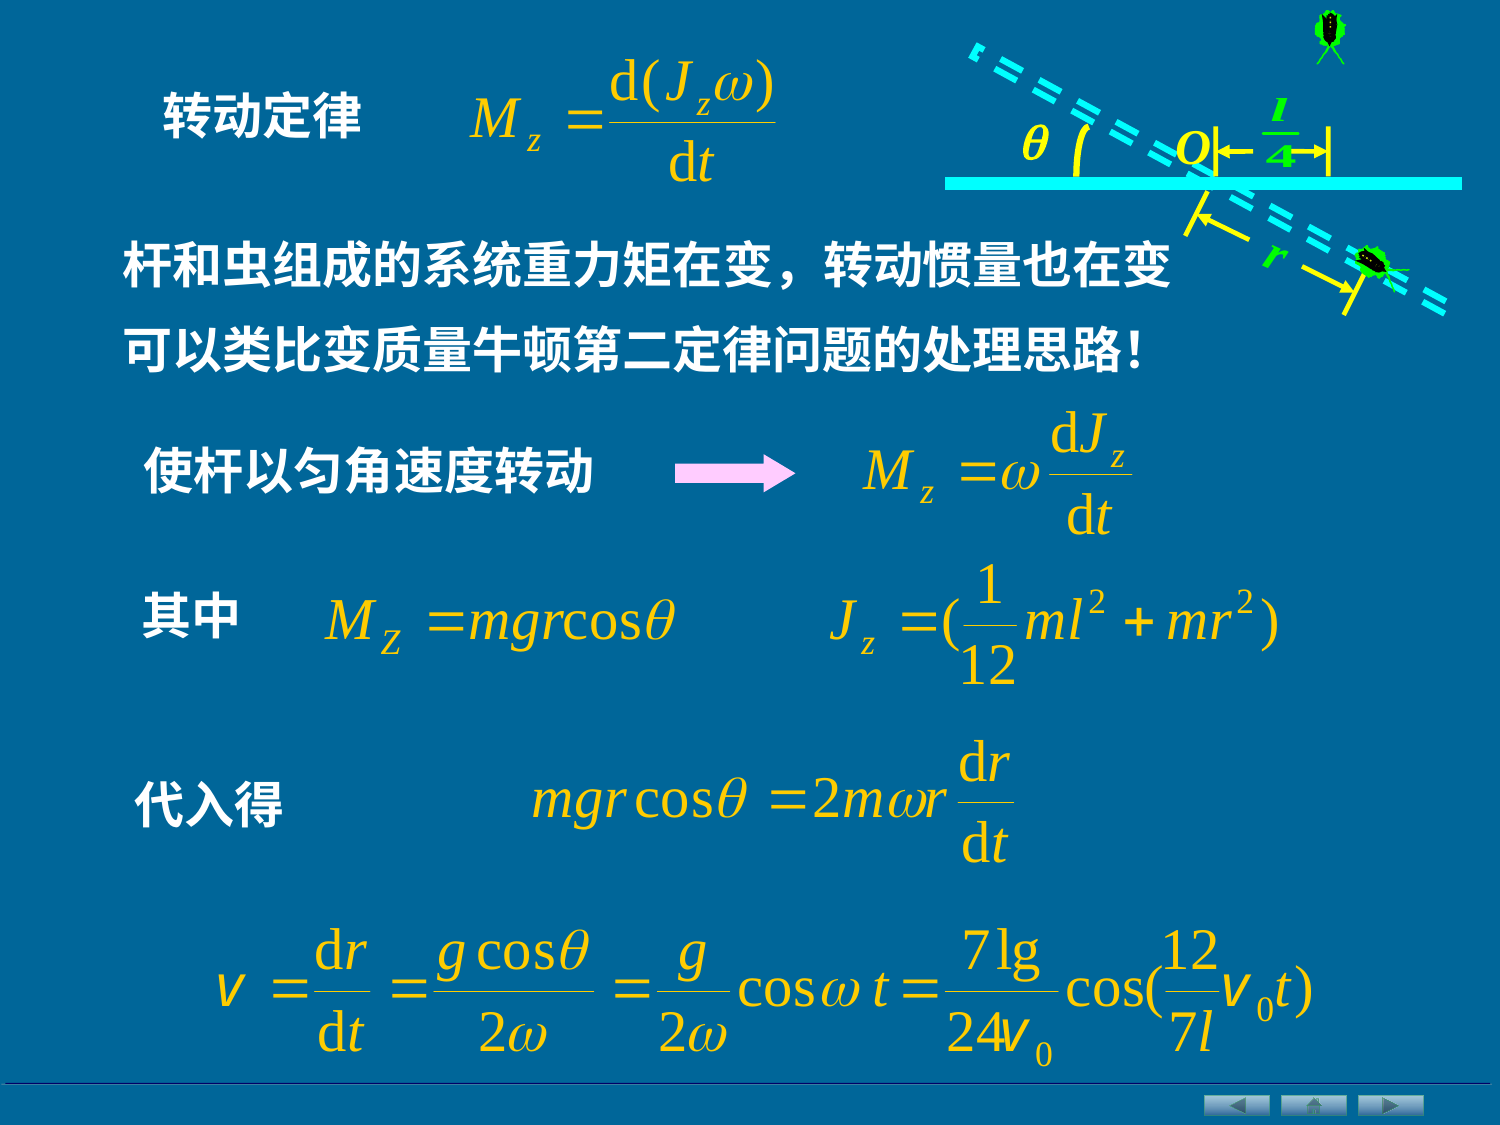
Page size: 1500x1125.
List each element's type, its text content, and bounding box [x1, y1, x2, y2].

text_box [675, 455, 794, 491]
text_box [894, 919, 1316, 1071]
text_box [218, 919, 893, 1056]
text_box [942, 10, 1482, 290]
text_box 代入得 [79, 766, 340, 842]
text_box 其中 [102, 577, 281, 653]
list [466, 50, 780, 187]
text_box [528, 730, 1018, 868]
text_box 使杆以匀角速度转动 [85, 431, 653, 507]
text_box 杆和虫组成的系统重力矩在变，转动惯量也在变 可以类比变质量牛顿第二定律问题的处理思路！ [108, 226, 1232, 387]
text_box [823, 553, 1282, 690]
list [320, 588, 682, 658]
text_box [859, 402, 1137, 539]
text_box 转动定律 [147, 76, 385, 152]
